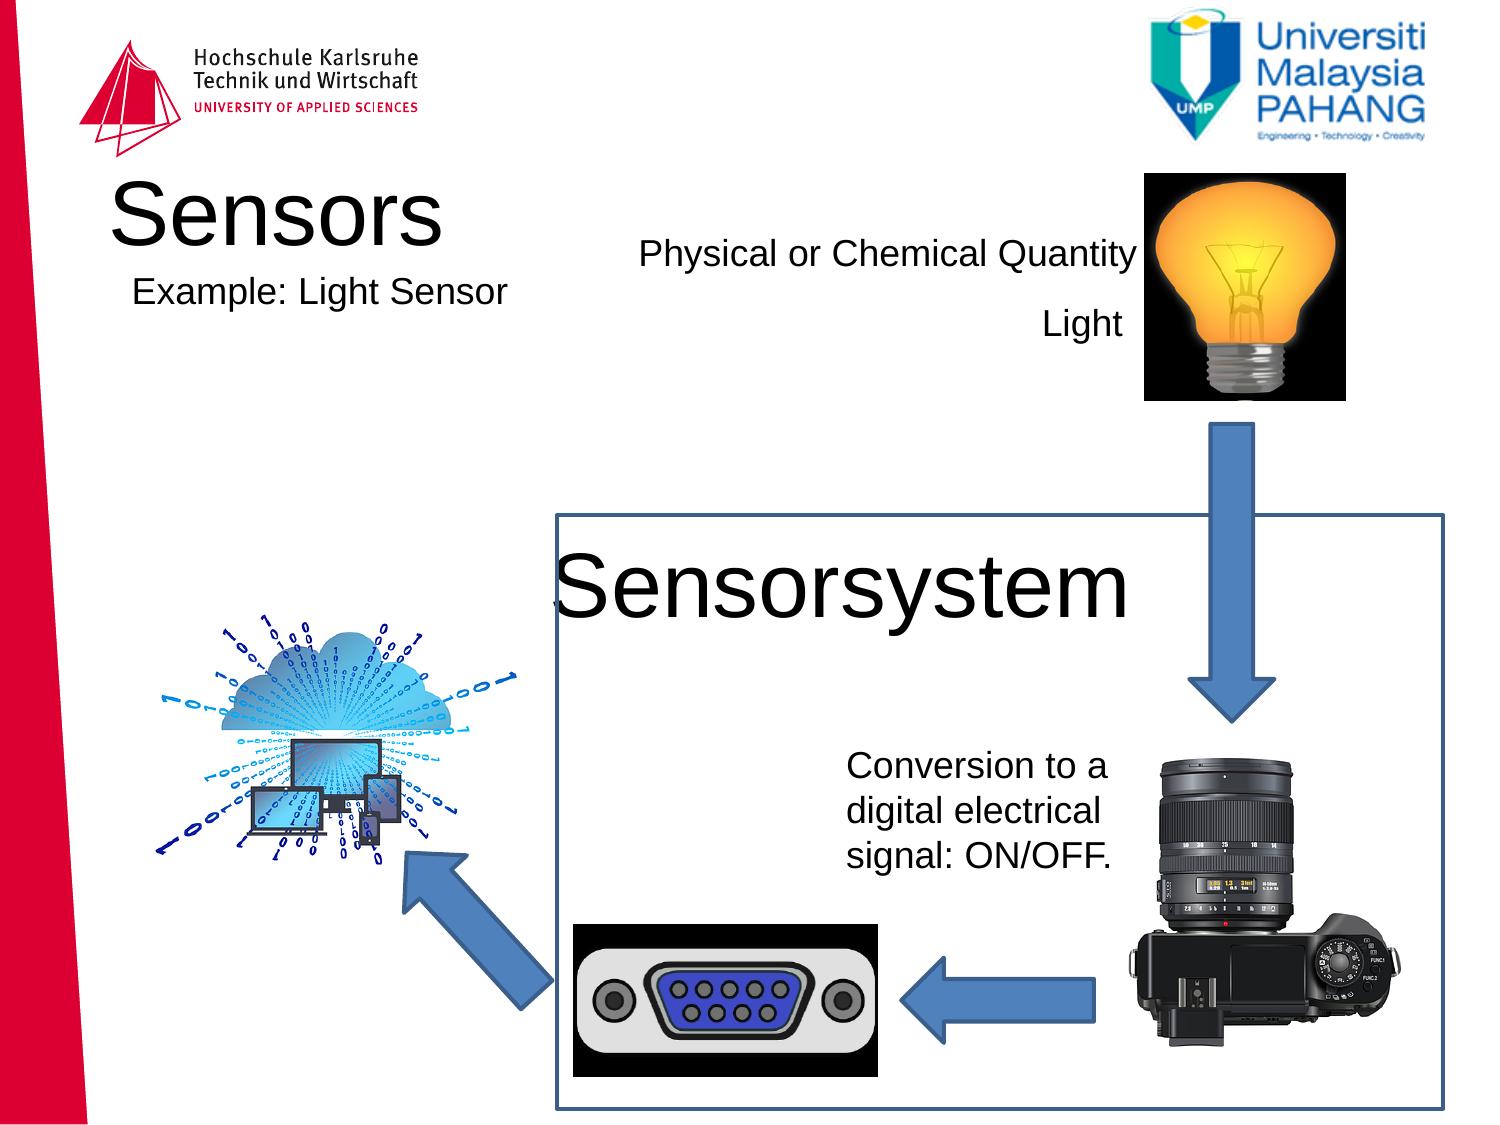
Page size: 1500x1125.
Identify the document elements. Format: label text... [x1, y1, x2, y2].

picture [1116, 744, 1409, 1061]
text_box [555, 513, 1445, 1111]
picture [1148, 6, 1425, 147]
text_box Example: Light Sensor [116, 268, 524, 319]
text_box Physical or Chemical Quantity [623, 221, 1139, 281]
title Sensorsystem [549, 537, 555, 640]
picture [573, 924, 879, 1077]
text_box [401, 891, 555, 1012]
picture [1144, 173, 1347, 402]
text_box Sensors [108, 164, 785, 268]
picture [114, 592, 550, 882]
text_box Light [1027, 291, 1138, 352]
text_box [1187, 421, 1277, 724]
